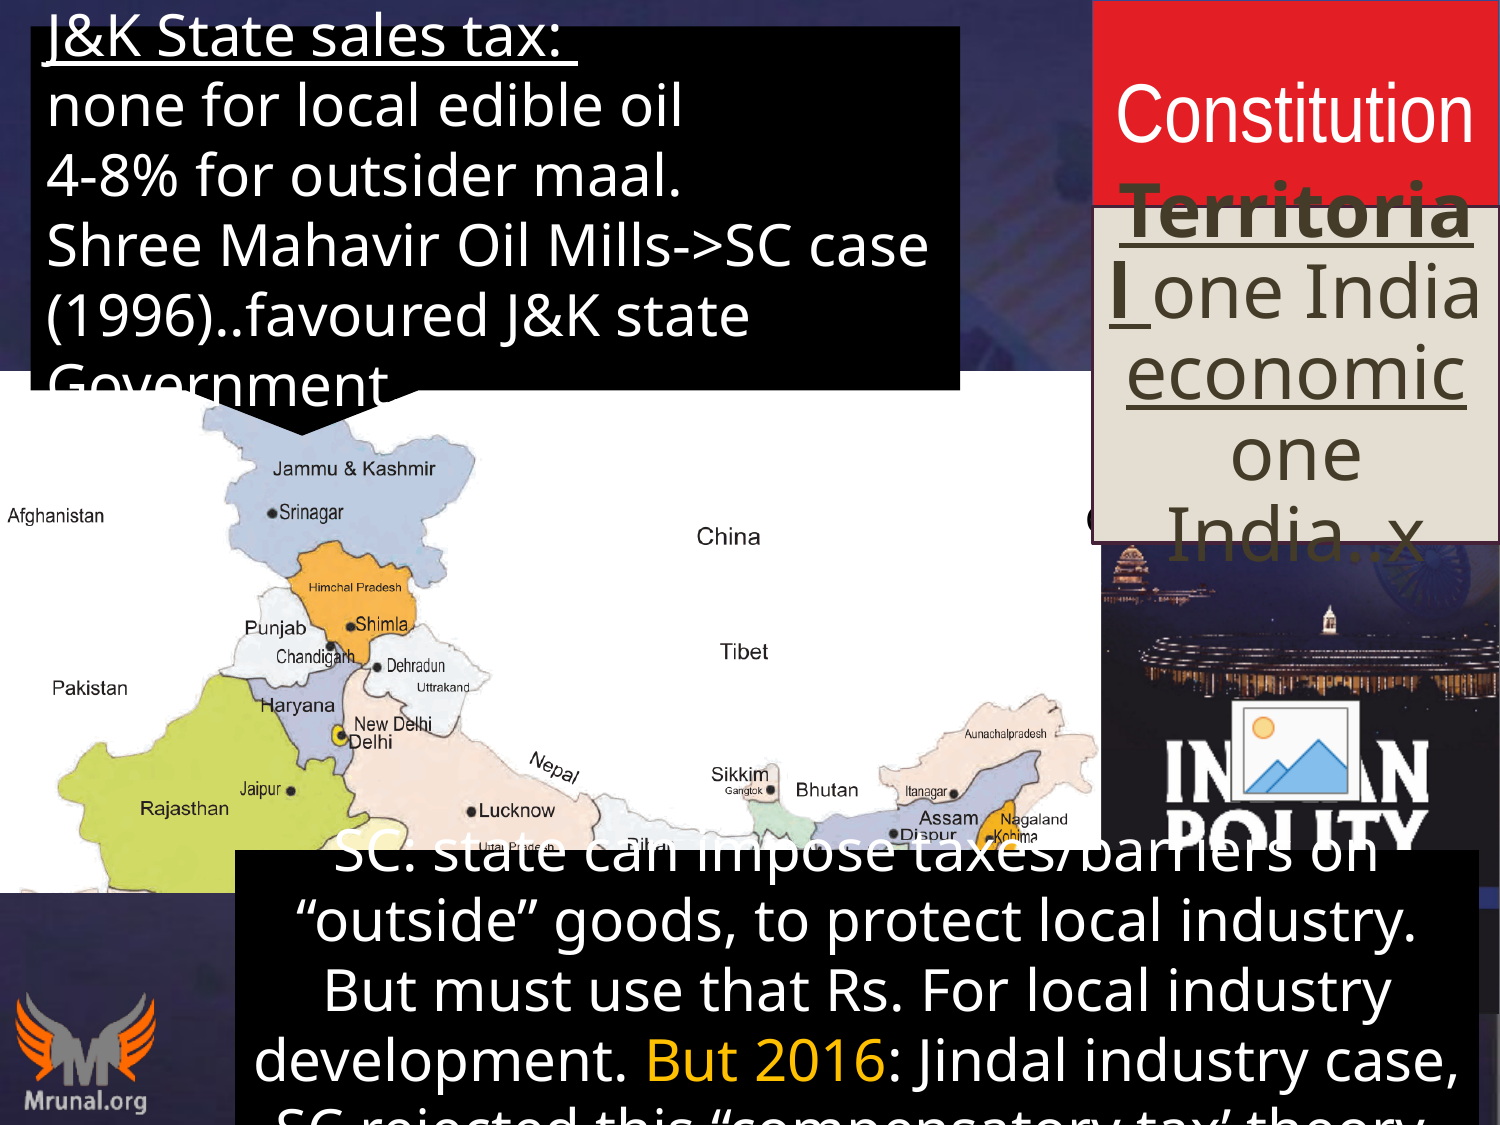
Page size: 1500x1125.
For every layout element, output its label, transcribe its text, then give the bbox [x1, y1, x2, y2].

text_box SC: state can impose taxes/barriers on “outside” goods, to protect local industry. But must use that Rs. For local industry development. But 2016: Jindal industry case, SC rejected this “compensatory tax’ theory. [235, 893, 1479, 1125]
title Territorial one India economic one India..x [1091, 205, 1500, 545]
picture [1092, 488, 1500, 1125]
text_box J&K State sales tax: none for local edible oil 4-8% for outsider maal. Shree Mahavir Oil Mills->SC case (1996)..favoured J&K state Government. [30, 26, 961, 371]
list Constitution [1092, 0, 1499, 205]
picture [0, 0, 1092, 371]
picture [0, 893, 235, 1125]
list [0, 371, 1102, 893]
